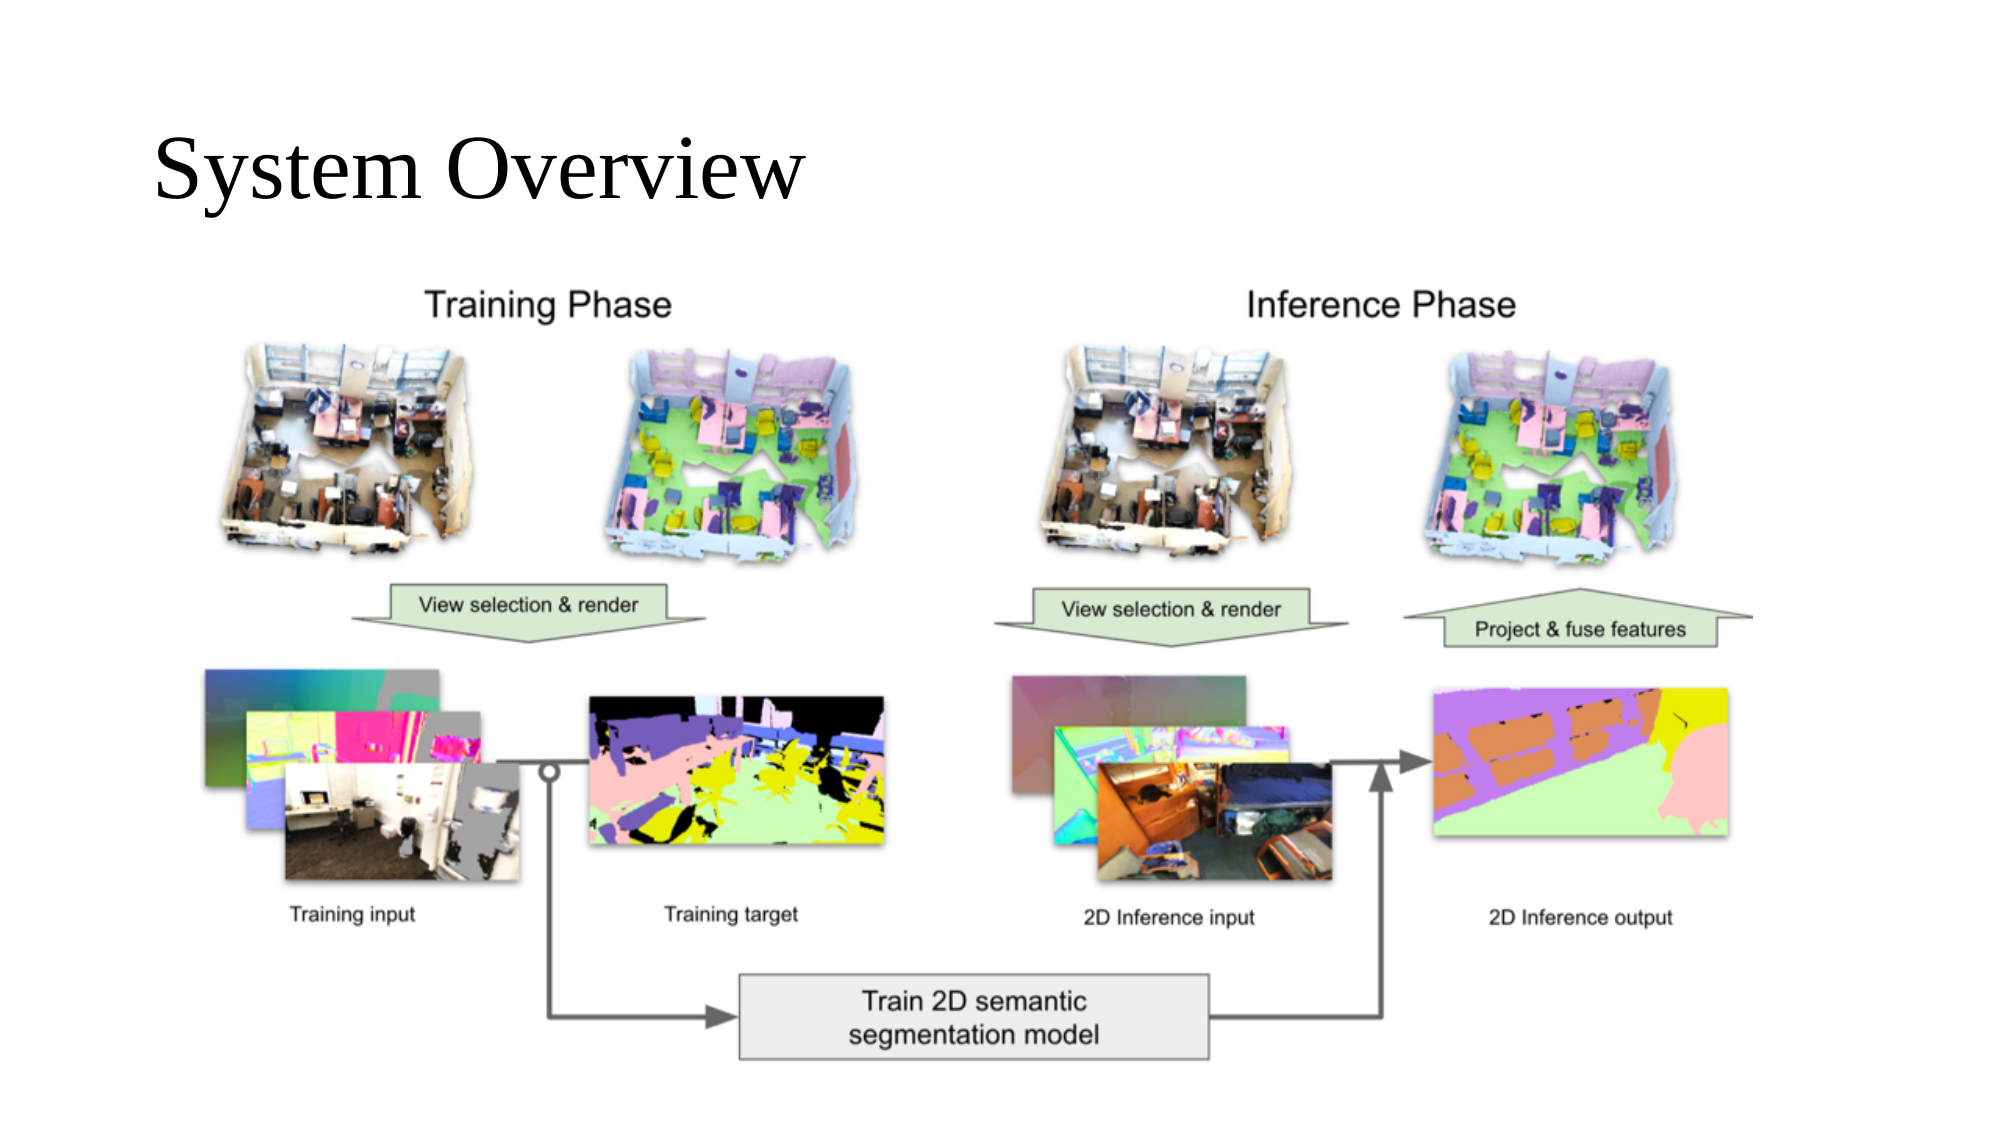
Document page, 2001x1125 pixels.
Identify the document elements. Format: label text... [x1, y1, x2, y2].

title System Overview [137, 59, 1863, 278]
picture [200, 268, 1753, 1066]
